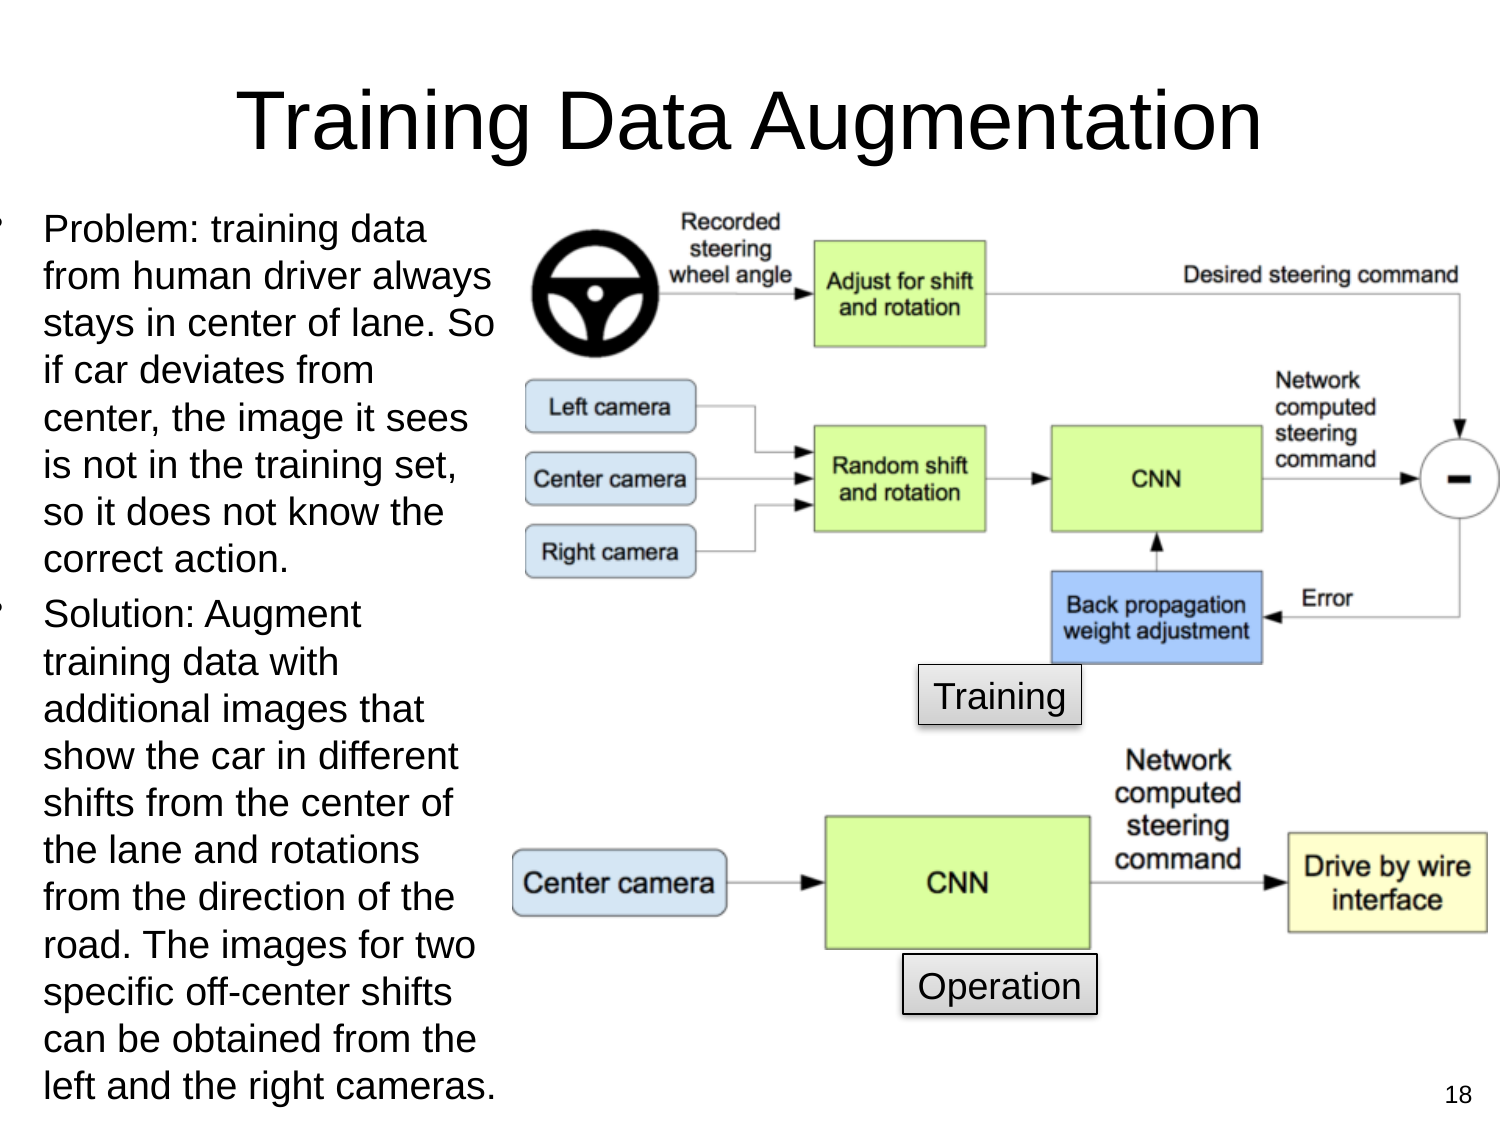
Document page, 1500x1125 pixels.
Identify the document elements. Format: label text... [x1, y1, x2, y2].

text_box Training [918, 673, 1082, 725]
title Training Data Augmentation [74, 44, 1426, 188]
picture [524, 209, 1500, 665]
text_box Operation [902, 960, 1098, 1015]
slide_number 18 [1137, 1070, 1488, 1112]
picture [512, 743, 1488, 951]
list Problem: training data from human driver always stays in center of lane. So if car deviates from center, the image it sees is not in the training set, so it does not know the correct action. Solution: Augment training data with additional images that show the car in different shifts from the center of the lane and rotations from the direction of the road. The images for two specific off-center shifts can be obtained from the left and the right cameras. [0, 195, 513, 1125]
